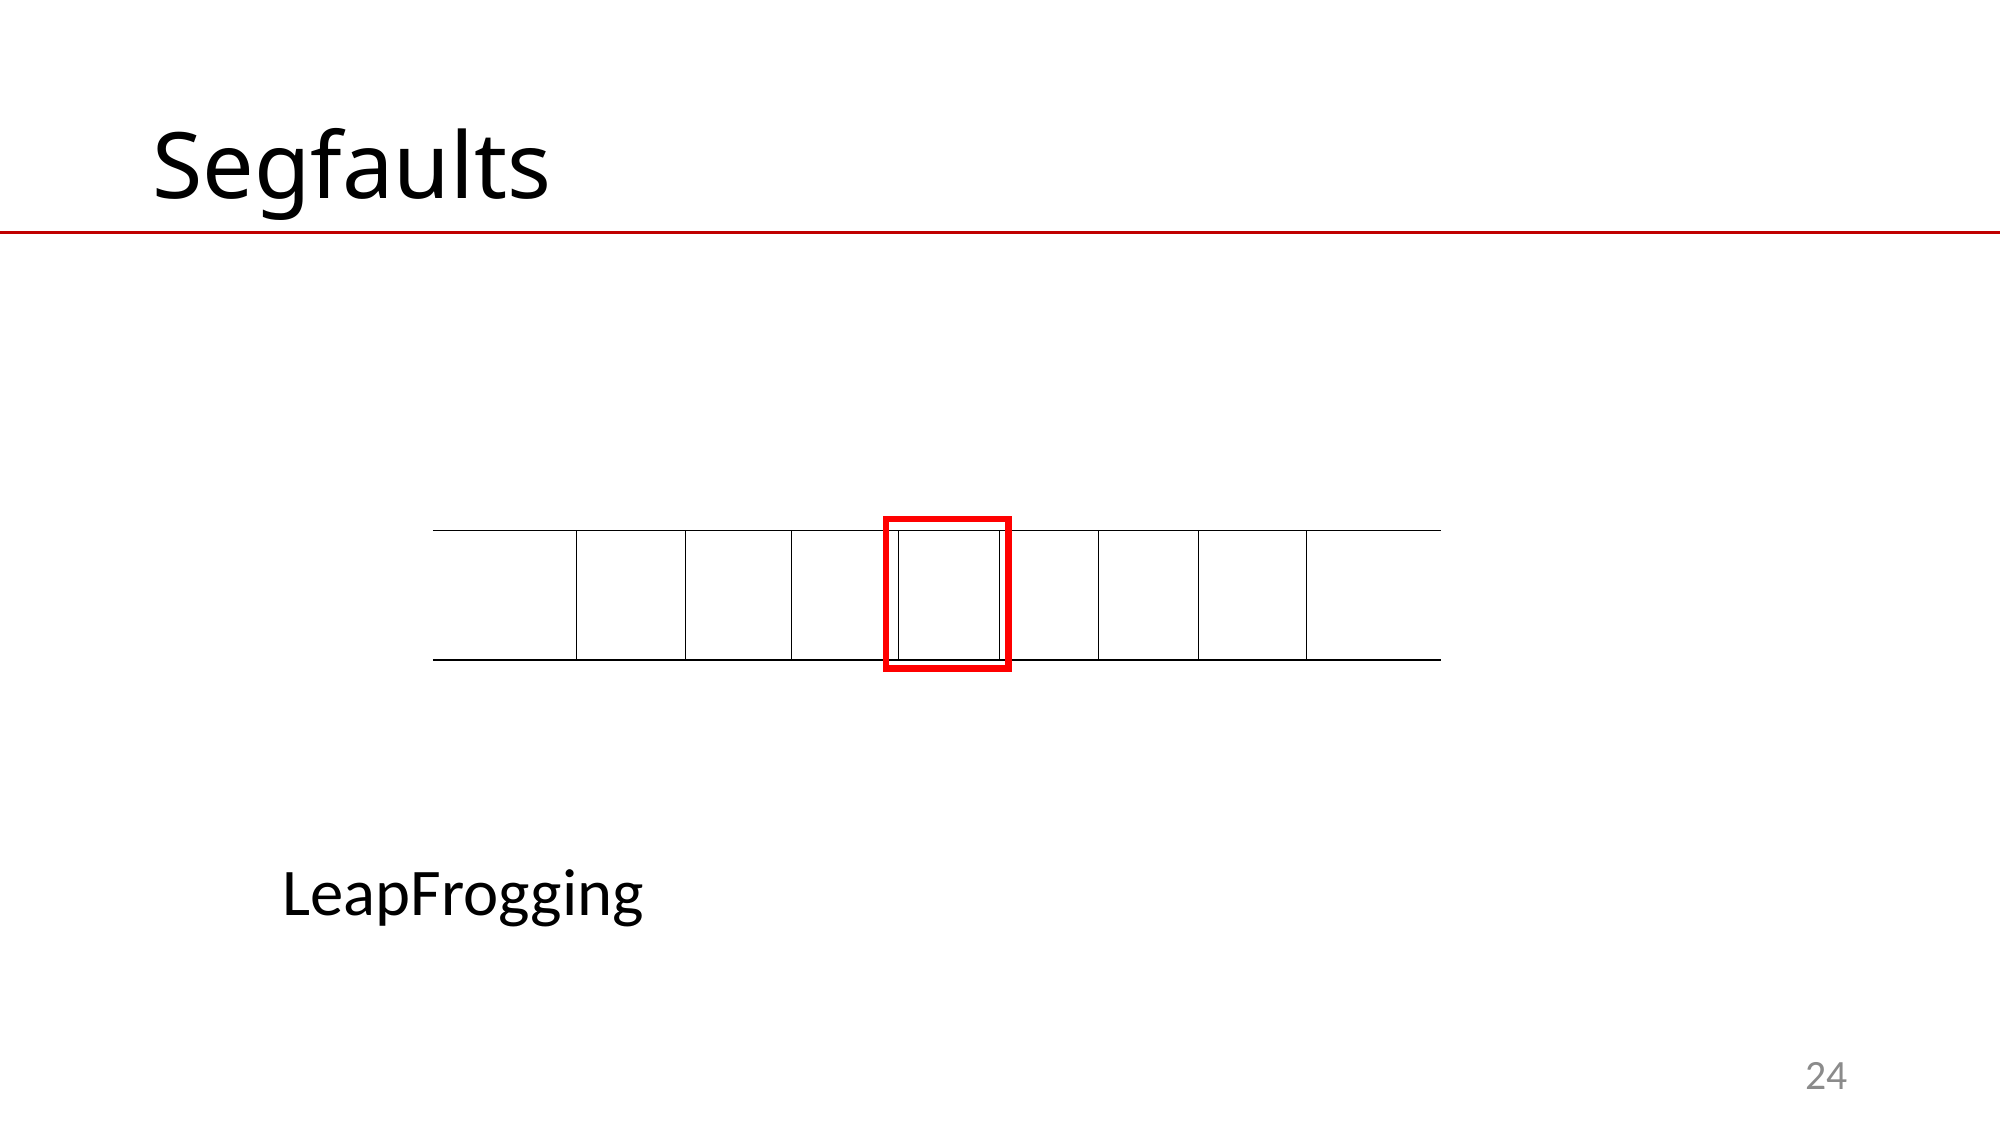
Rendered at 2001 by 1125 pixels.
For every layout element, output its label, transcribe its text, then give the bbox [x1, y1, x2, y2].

text_box [885, 660, 1009, 670]
slide_number 24 [1412, 1042, 1863, 1103]
text_box LeapFrogging [267, 841, 715, 936]
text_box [432, 530, 1442, 660]
text_box [885, 518, 1009, 530]
title Segfaults [137, 59, 1863, 278]
